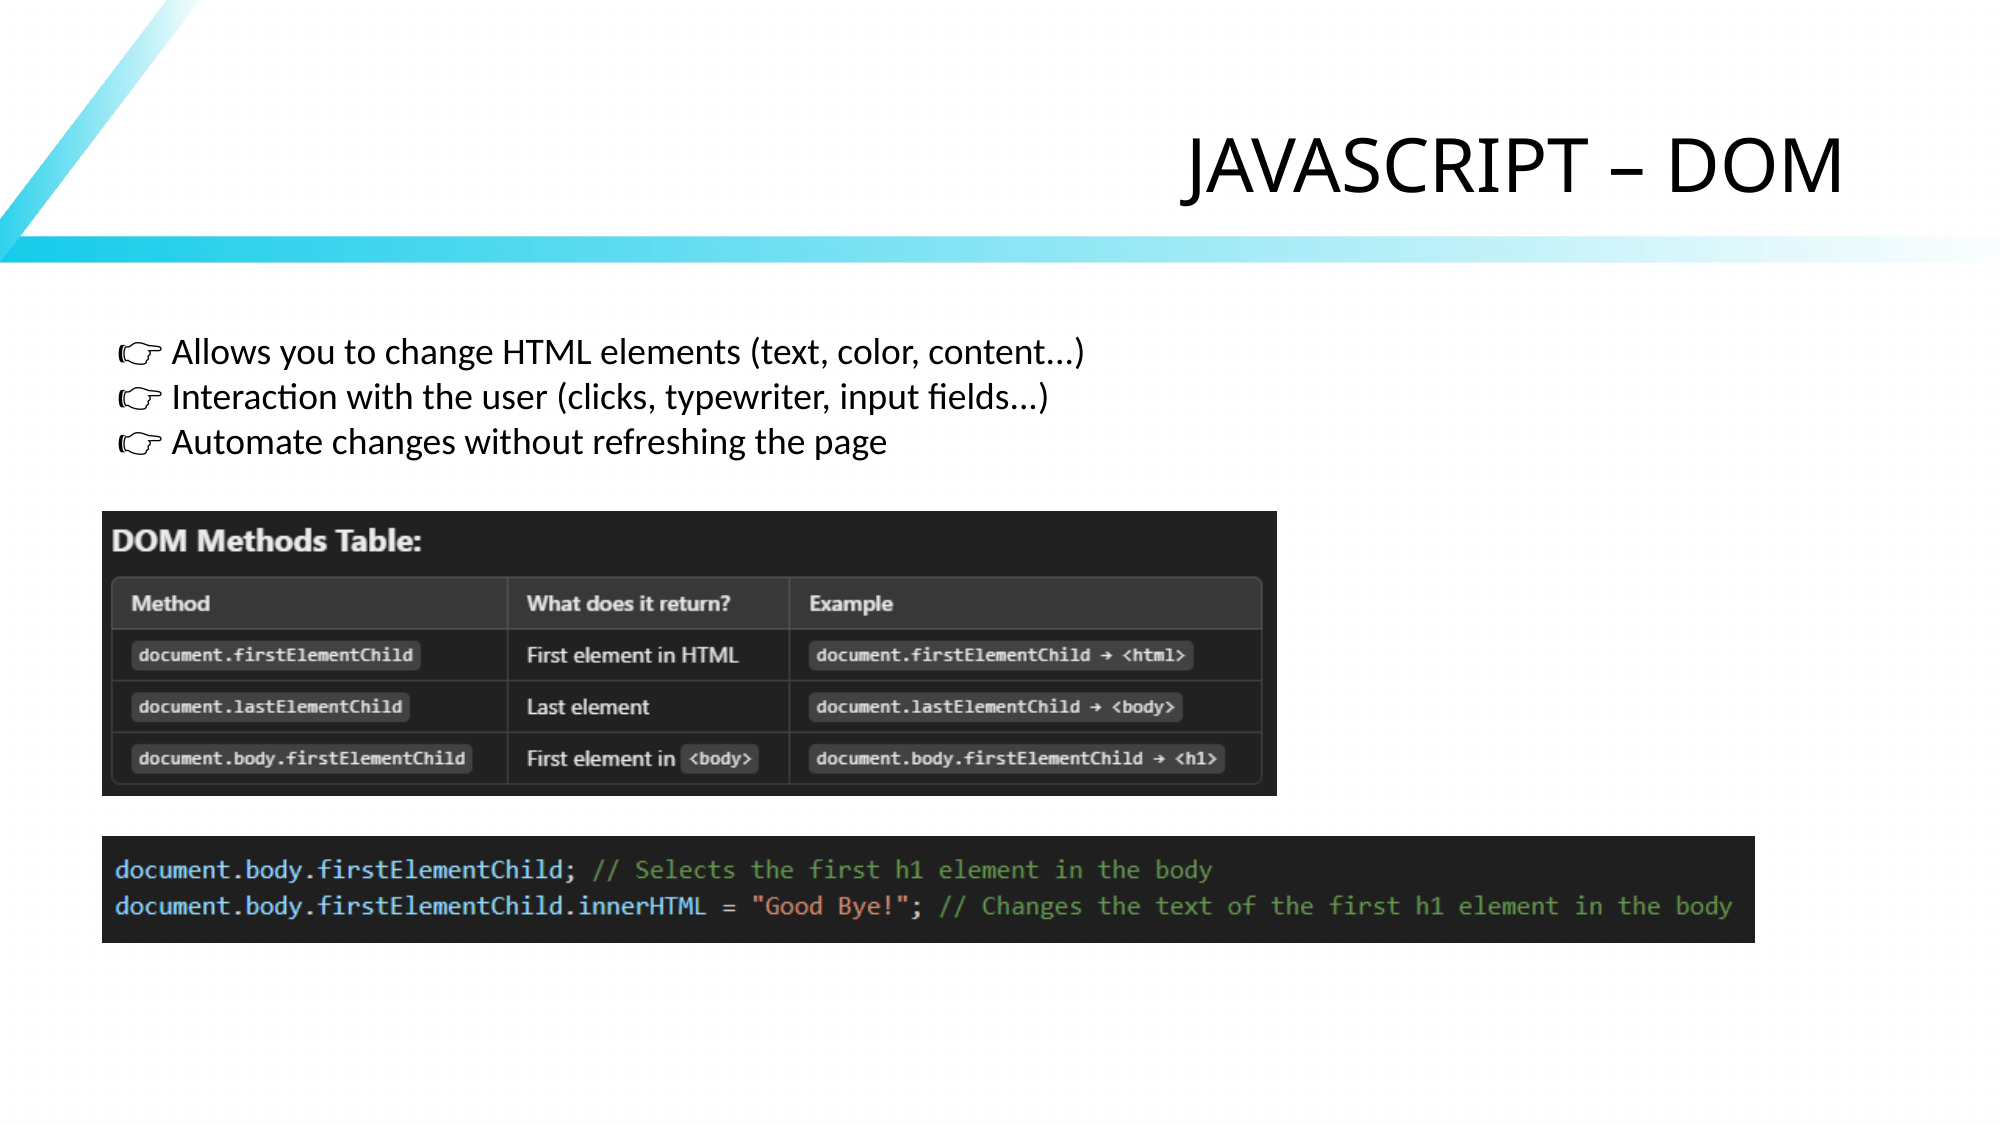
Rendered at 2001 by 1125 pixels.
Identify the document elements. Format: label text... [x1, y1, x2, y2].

title JAVASCRIPT – DOM [137, 59, 1863, 278]
picture [0, 0, 2000, 1125]
text_box 👉 Allows you to change HTML elements (text, color, content...) 👉 Interaction with the user (clicks, typewriter, input fields...) 👉 Automate changes without refreshing the page [102, 319, 1596, 470]
